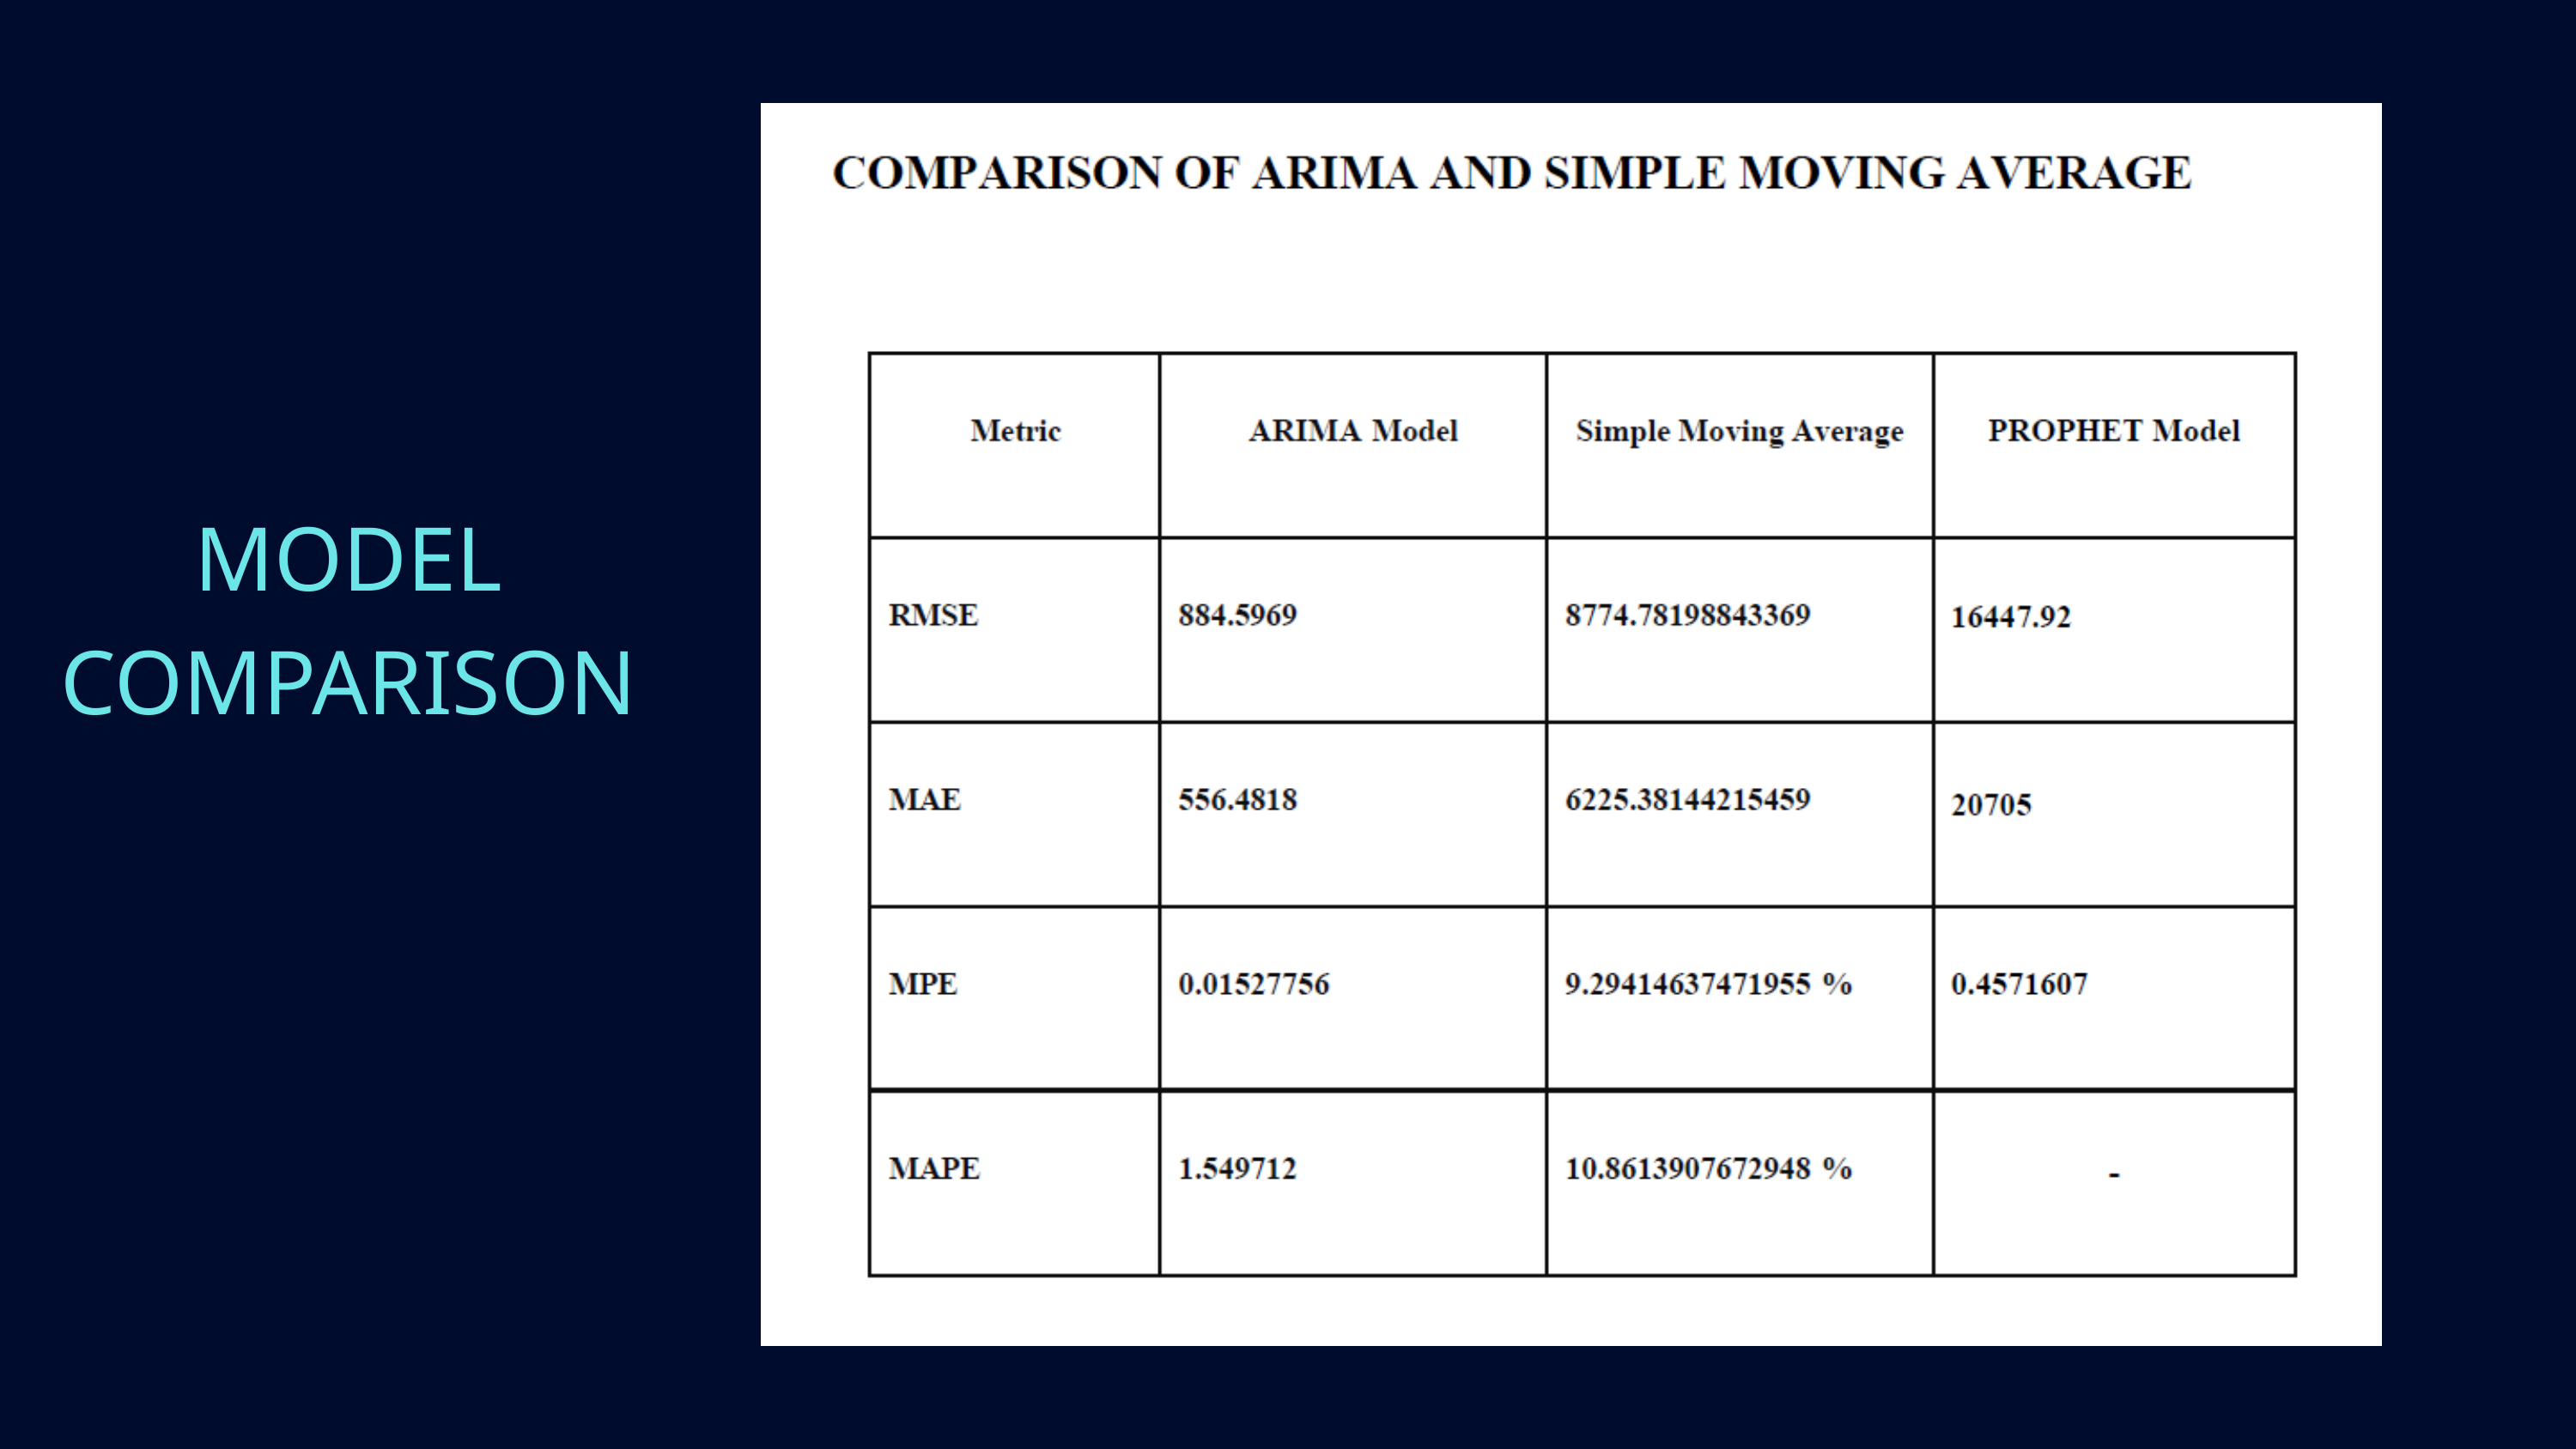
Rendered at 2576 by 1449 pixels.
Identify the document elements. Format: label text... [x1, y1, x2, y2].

picture [760, 102, 2382, 1346]
text_box MODEL COMPARISON [0, 485, 756, 732]
